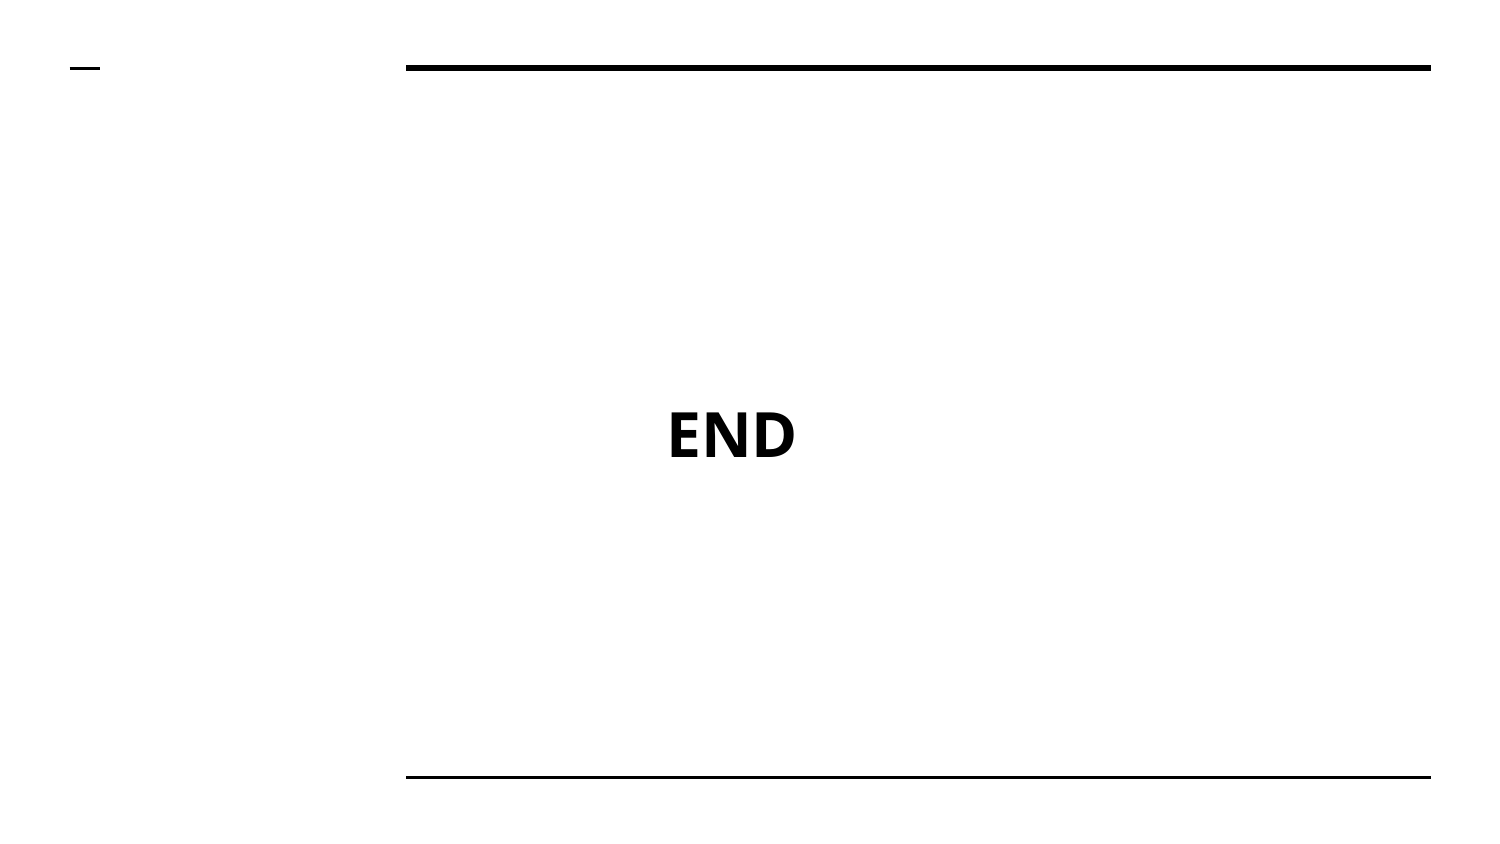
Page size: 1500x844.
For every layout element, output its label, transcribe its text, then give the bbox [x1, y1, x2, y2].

title END [651, 368, 849, 476]
